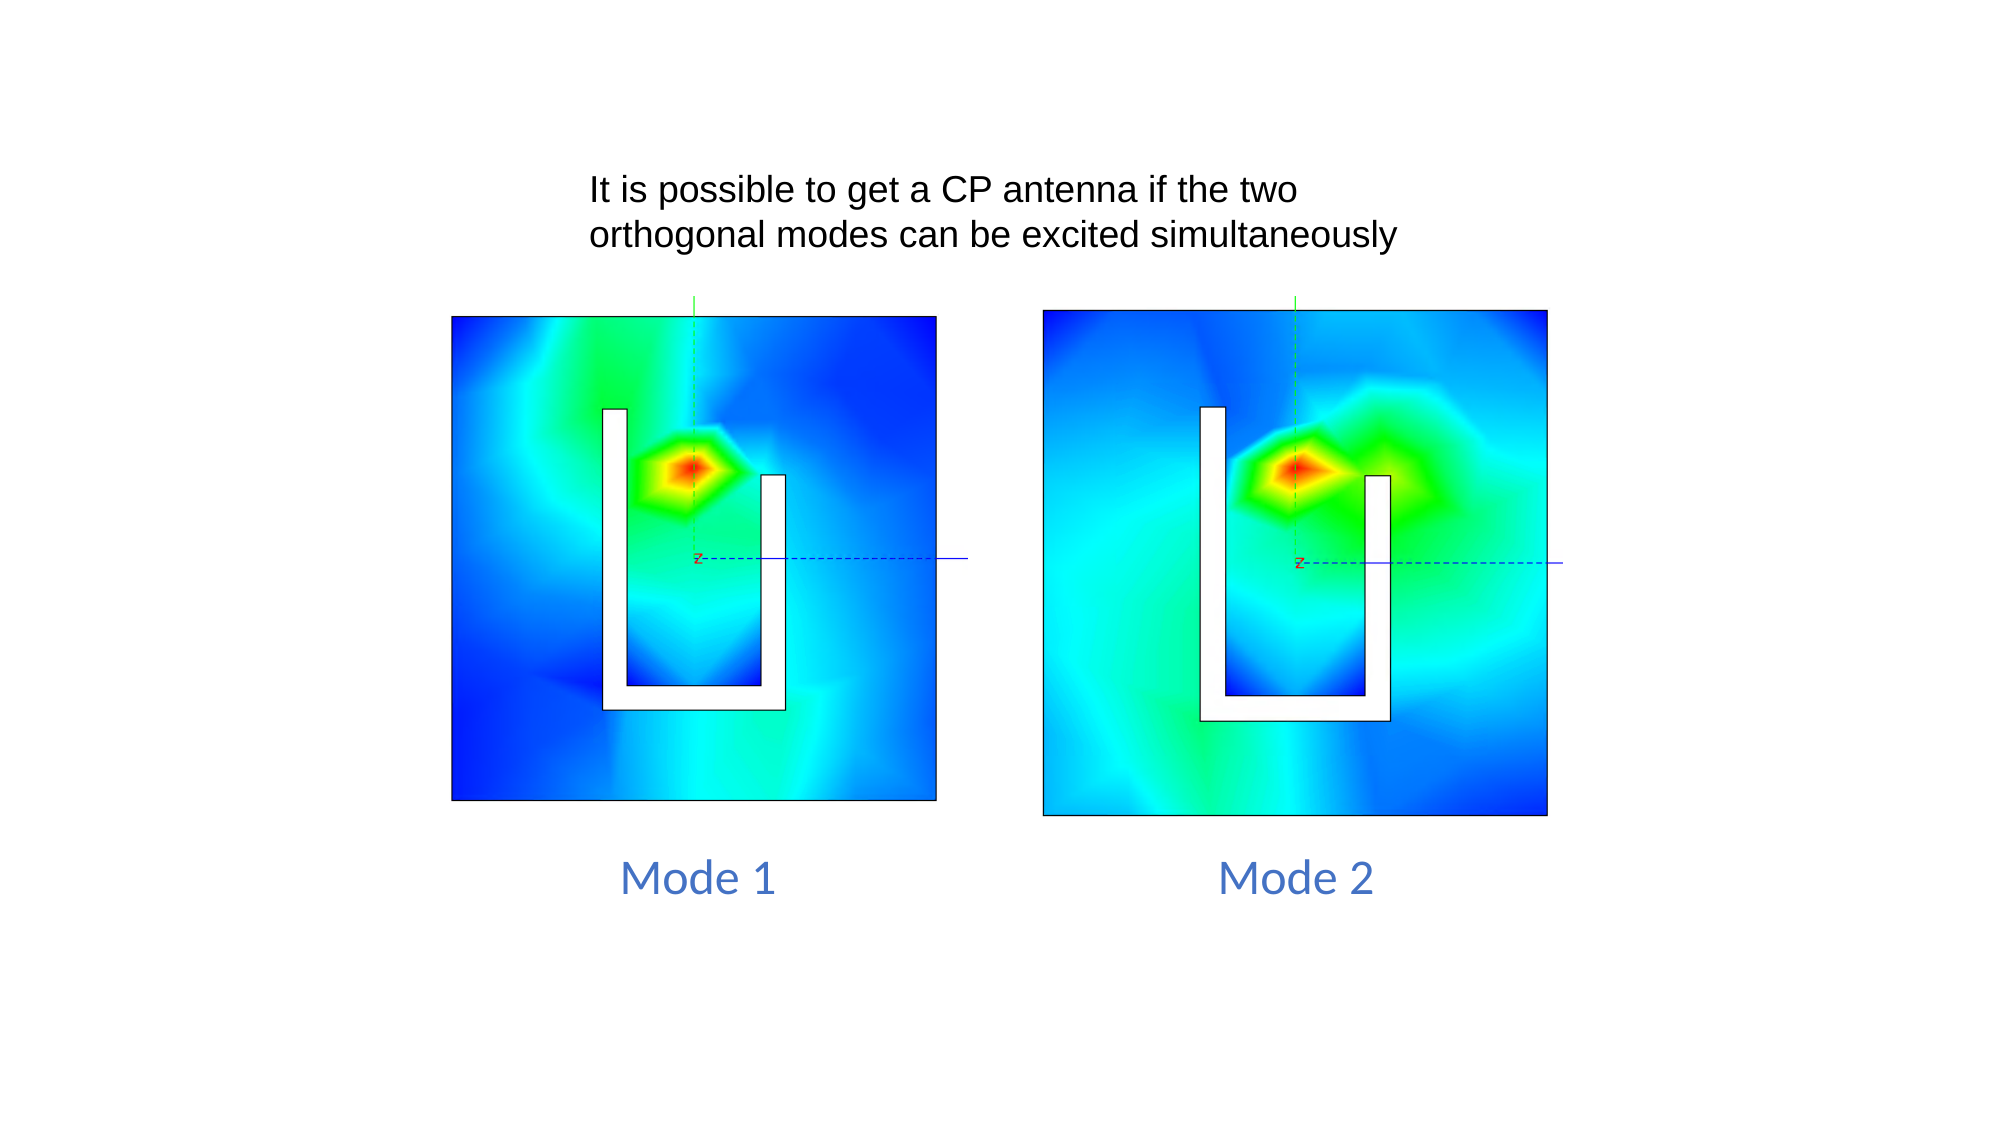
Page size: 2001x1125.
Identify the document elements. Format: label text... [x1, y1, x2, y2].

picture [1029, 296, 1563, 829]
text_box Mode 1 [604, 836, 792, 912]
text_box It is possible to get a CP antenna if the two orthogonal modes can be excited simultaneously [574, 157, 1435, 263]
text_box Mode 2 [1202, 836, 1390, 912]
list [428, 296, 968, 829]
